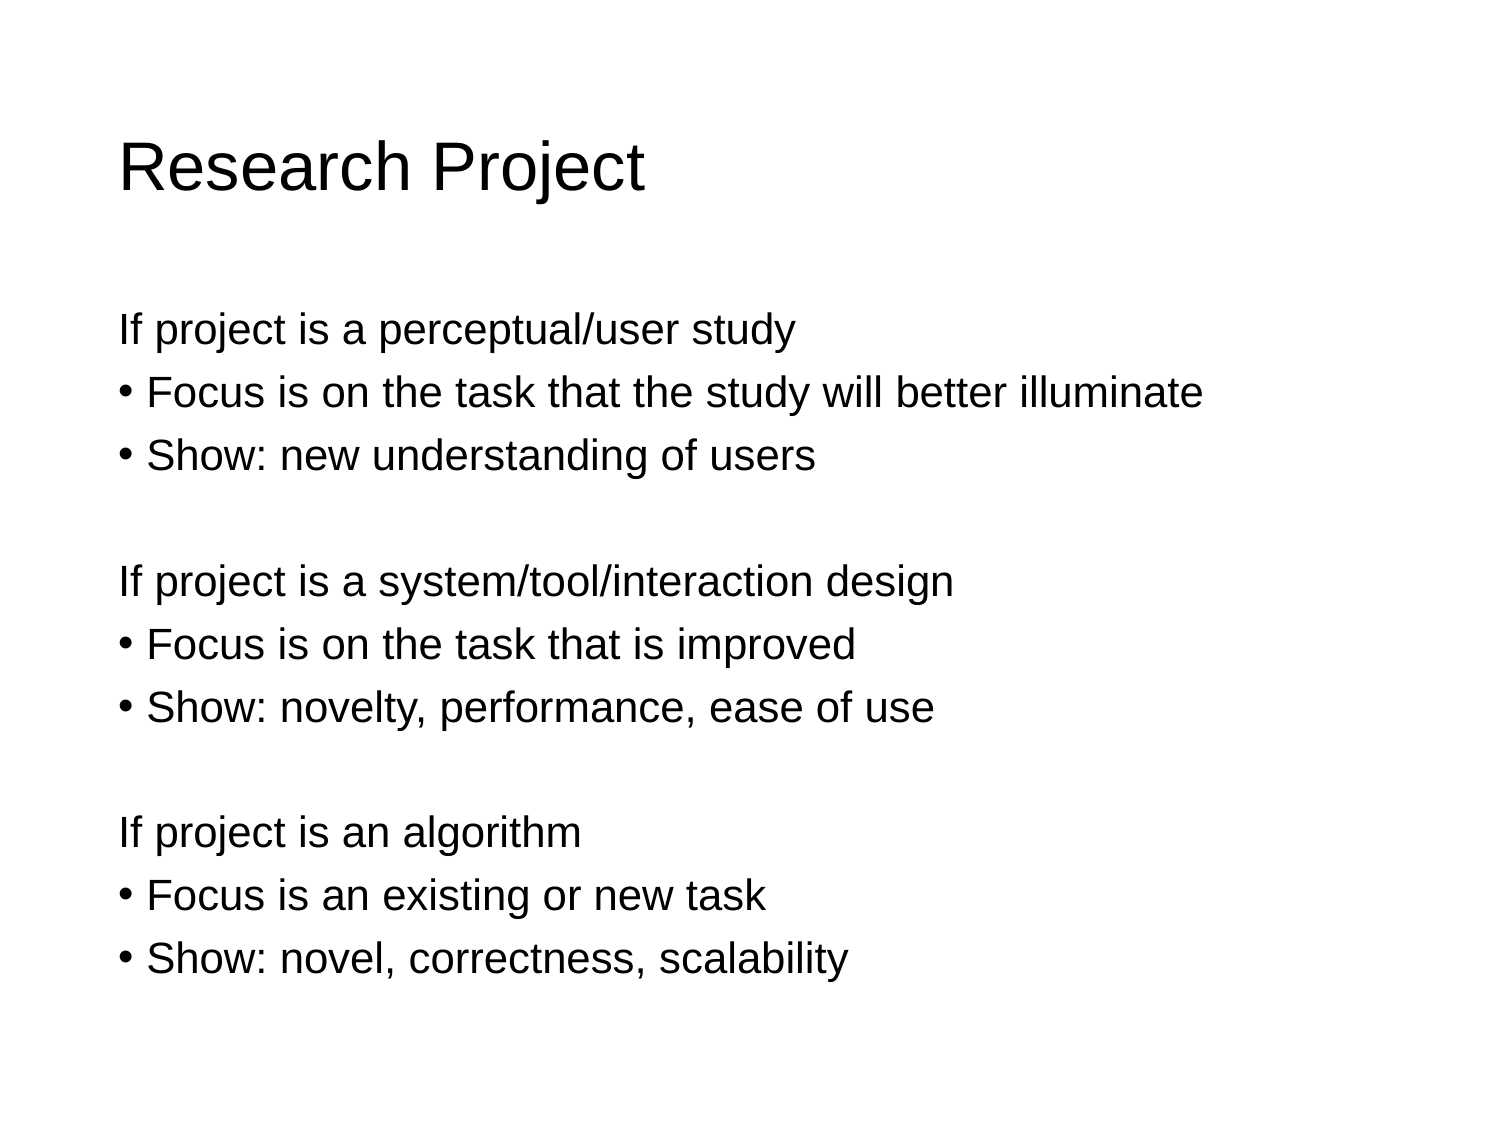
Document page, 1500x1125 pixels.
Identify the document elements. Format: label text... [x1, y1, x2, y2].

list If project is a perceptual/user study Focus is on the task that the study will better illuminate Show: new understanding of users If project is a system/tool/interaction design Focus is on the task that is improved Show: novelty, performance, ease of use If project is an algorithm Focus is an existing or new task Show: novel, correctness, scalability [103, 299, 1397, 1014]
title Research Project [103, 59, 1397, 278]
